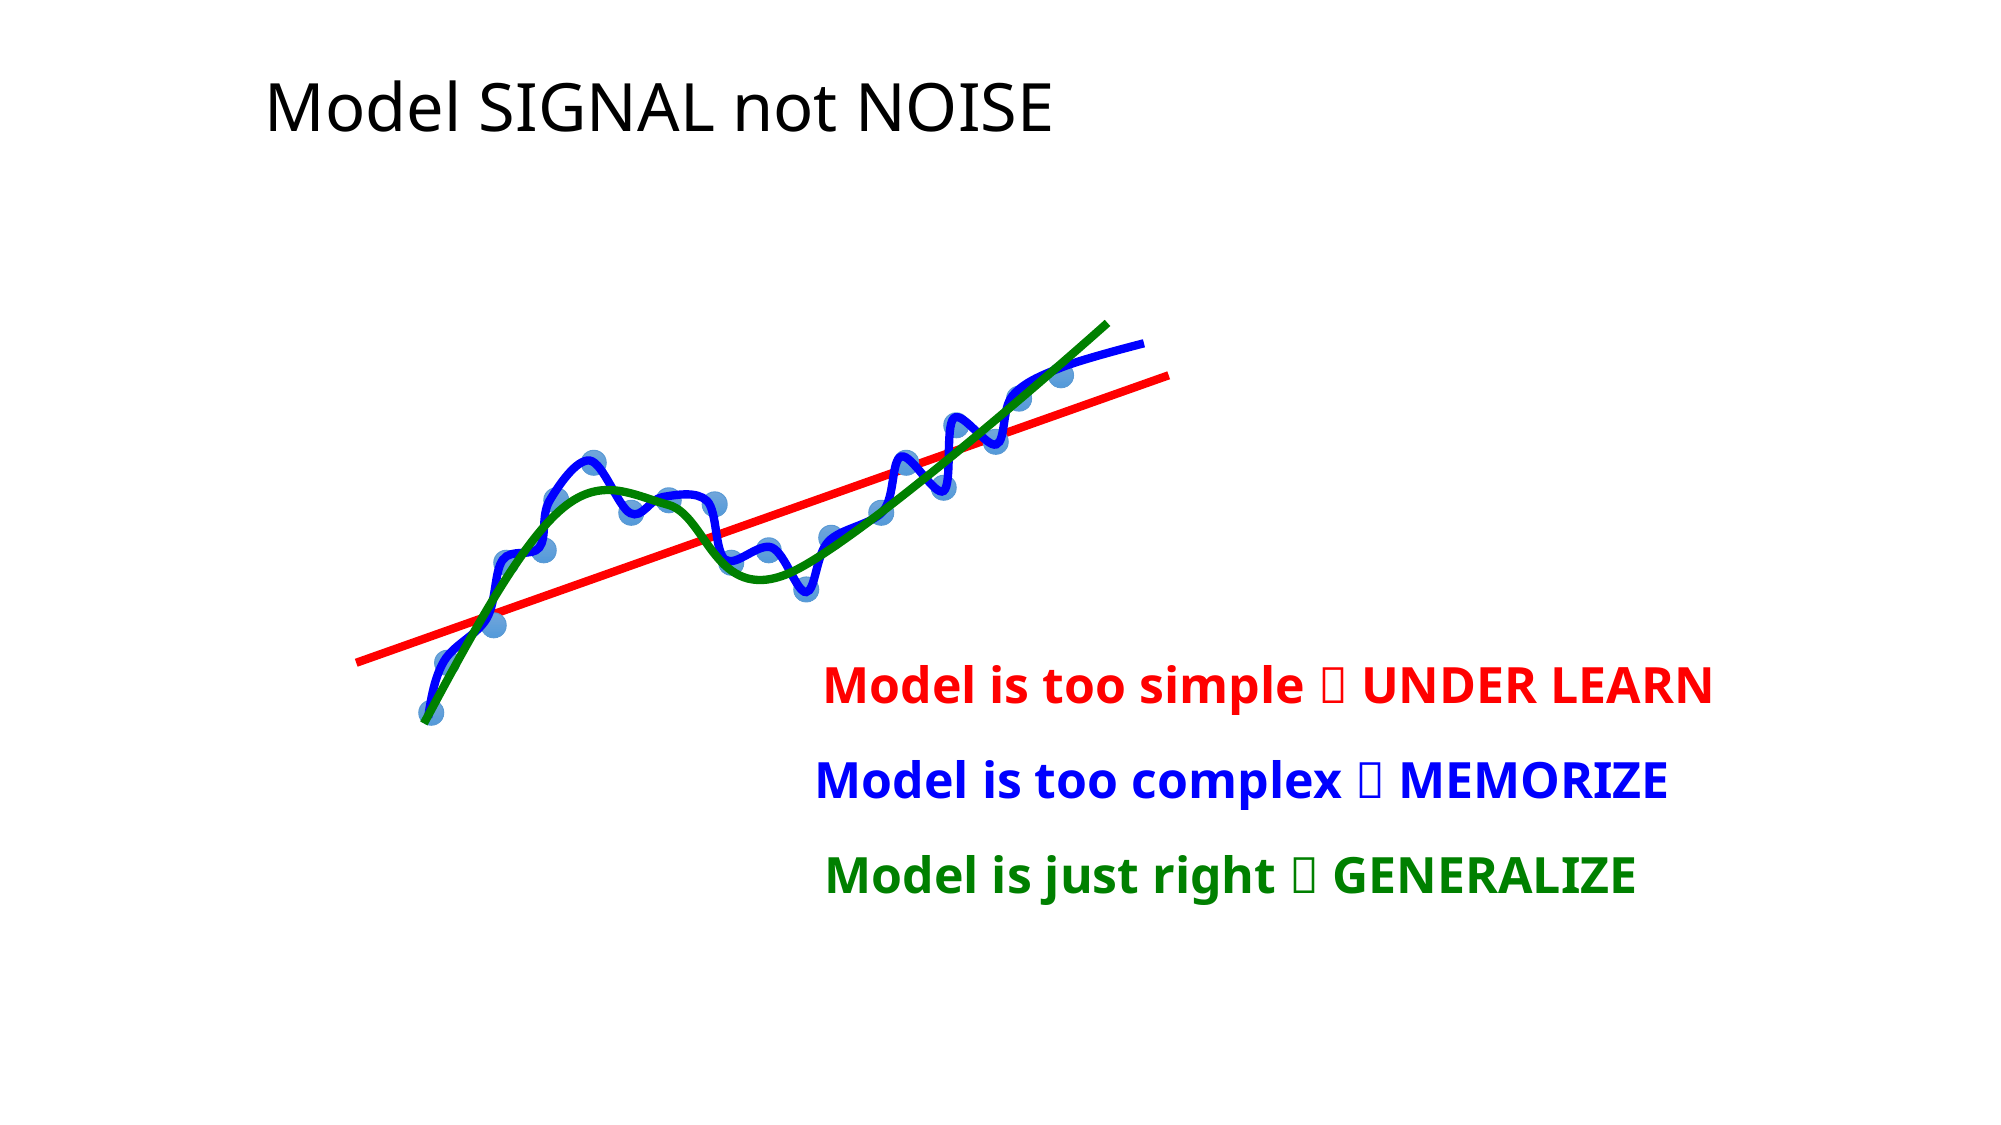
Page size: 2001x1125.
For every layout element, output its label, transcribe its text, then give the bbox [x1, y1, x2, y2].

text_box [356, 375, 1169, 663]
text_box [1018, 322, 1109, 375]
text_box [418, 699, 430, 722]
text_box [434, 663, 441, 671]
text_box [422, 663, 528, 724]
text_box [427, 663, 454, 713]
text_box [424, 712, 445, 726]
text_box [1051, 342, 1145, 375]
text_box Model is just right  GENERALIZE [809, 836, 1653, 911]
text_box Model is too simple  UNDER LEARN [807, 646, 1731, 721]
text_box Model is too complex  MEMORIZE [799, 741, 1685, 816]
title Model SIGNAL not NOISE [249, 34, 1713, 185]
